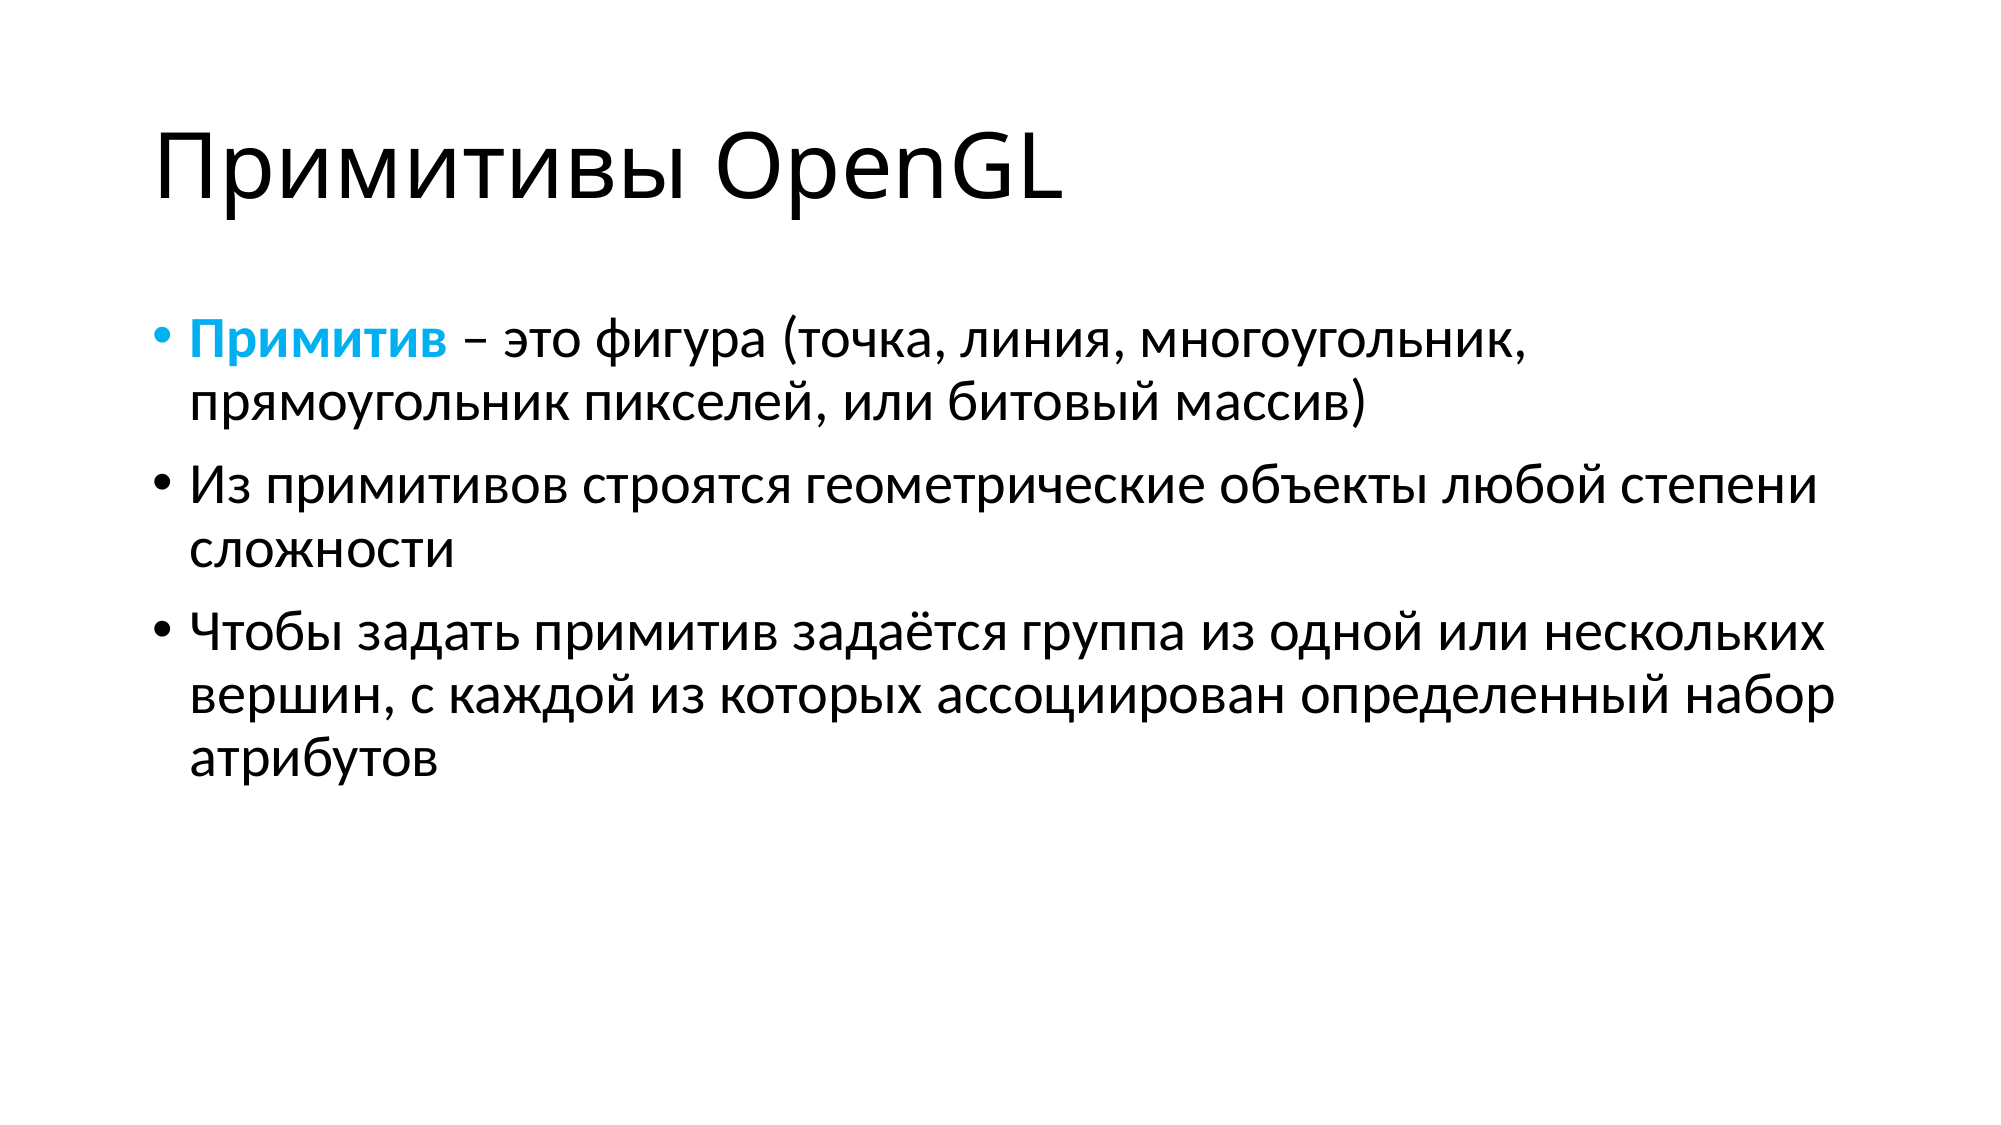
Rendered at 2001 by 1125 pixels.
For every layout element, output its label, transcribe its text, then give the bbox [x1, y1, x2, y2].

title Примитивы OpenGL [137, 59, 1863, 278]
list Примитив – это фигура (точка, линия, многоугольник, прямоугольник пикселей, или битовый массив) Из примитивов строятся геометрические объекты любой степени сложности Чтобы задать примитив задаётся группа из одной или нескольких вершин, с каждой из которых ассоциирован определенный набор атрибутов [137, 299, 1863, 1014]
